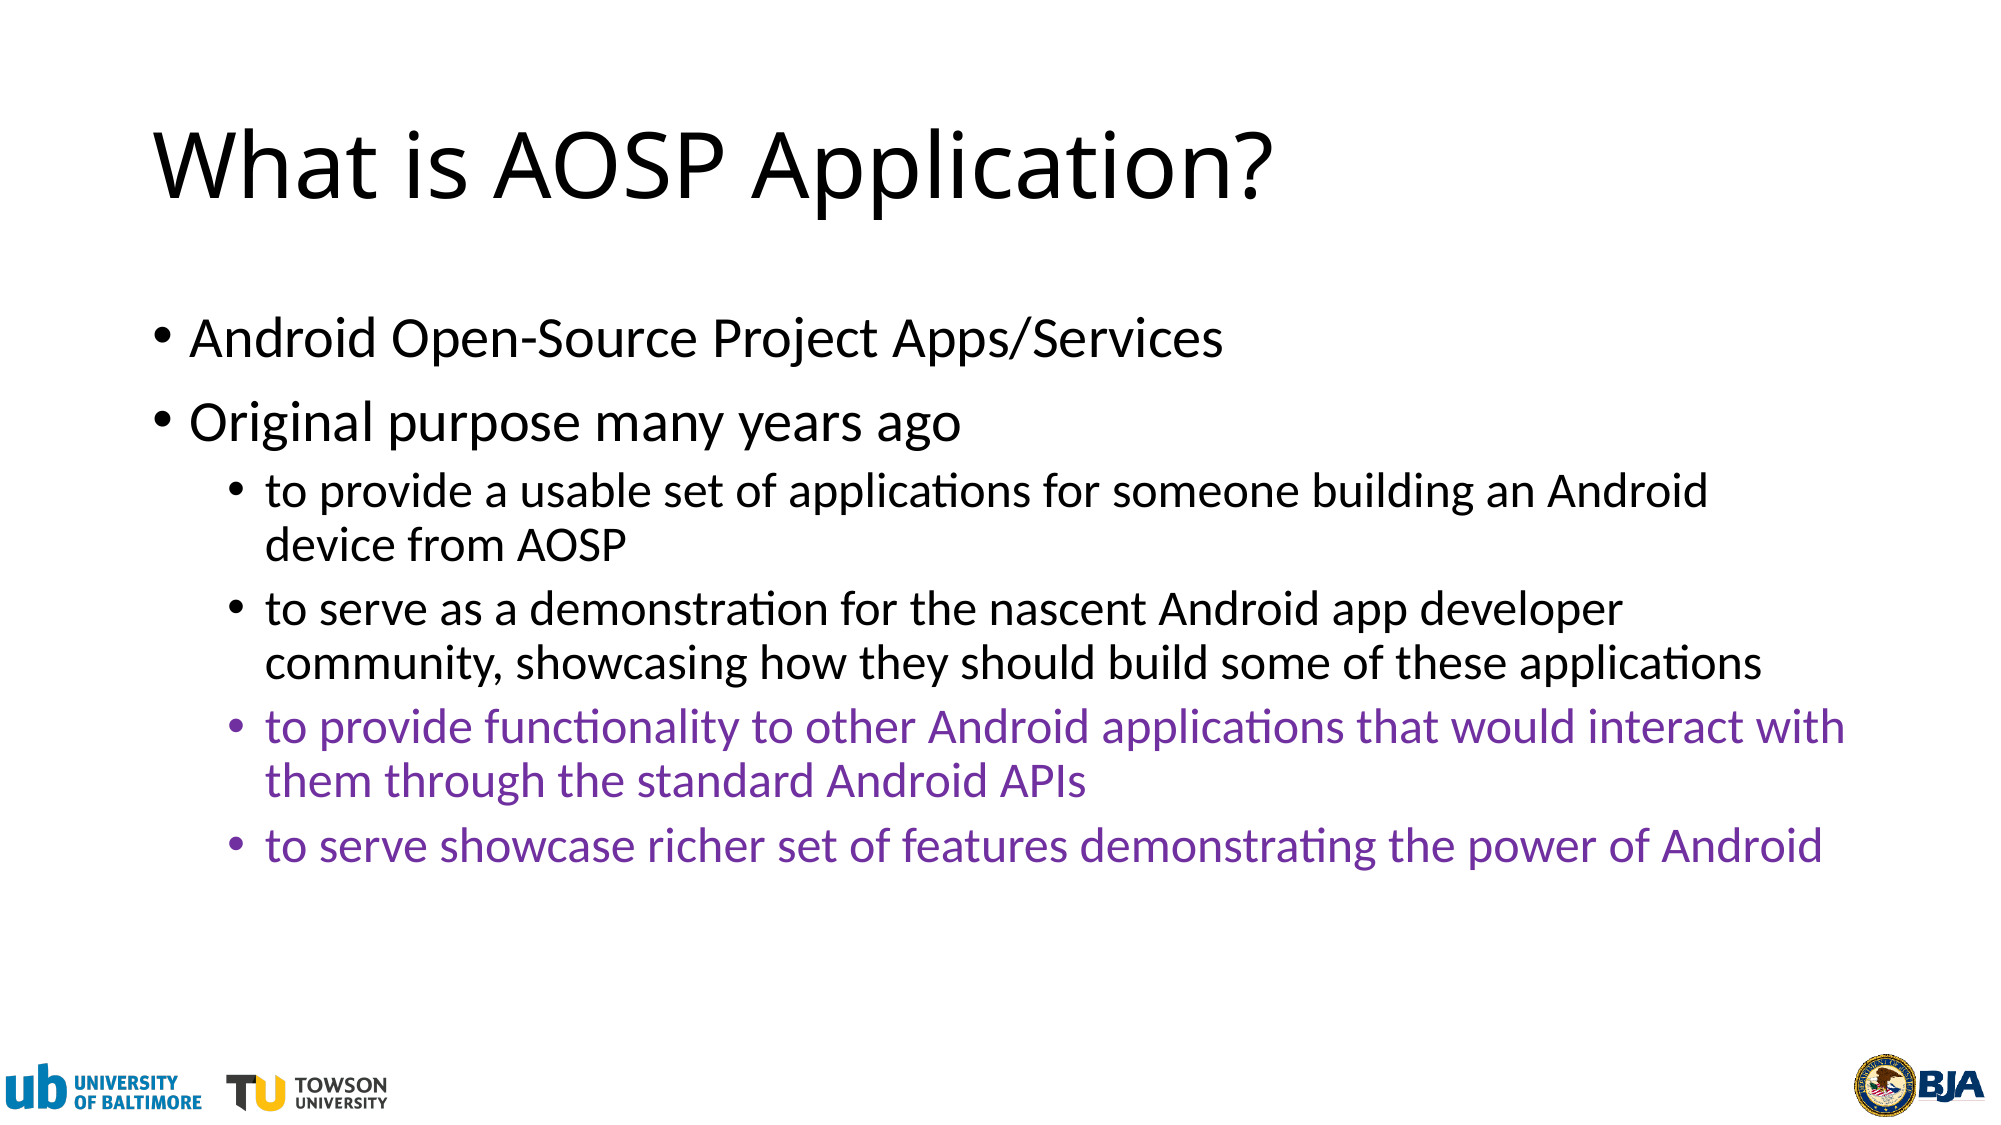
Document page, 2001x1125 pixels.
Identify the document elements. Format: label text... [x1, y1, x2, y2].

picture [0, 1031, 407, 1125]
list Android Open-Source Project Apps/Services Original purpose many years ago to provide a usable set of applications for someone building an Android device from AOSP to serve as a demonstration for the nascent Android app developer community, showcasing how they should build some of these applications to provide functionality to other Android applications that would interact with them through the standard Android APIs to serve showcase richer set of features demonstrating the power of Android [137, 299, 1863, 1014]
picture [1854, 1054, 1986, 1117]
title What is AOSP Application? [137, 59, 1863, 278]
